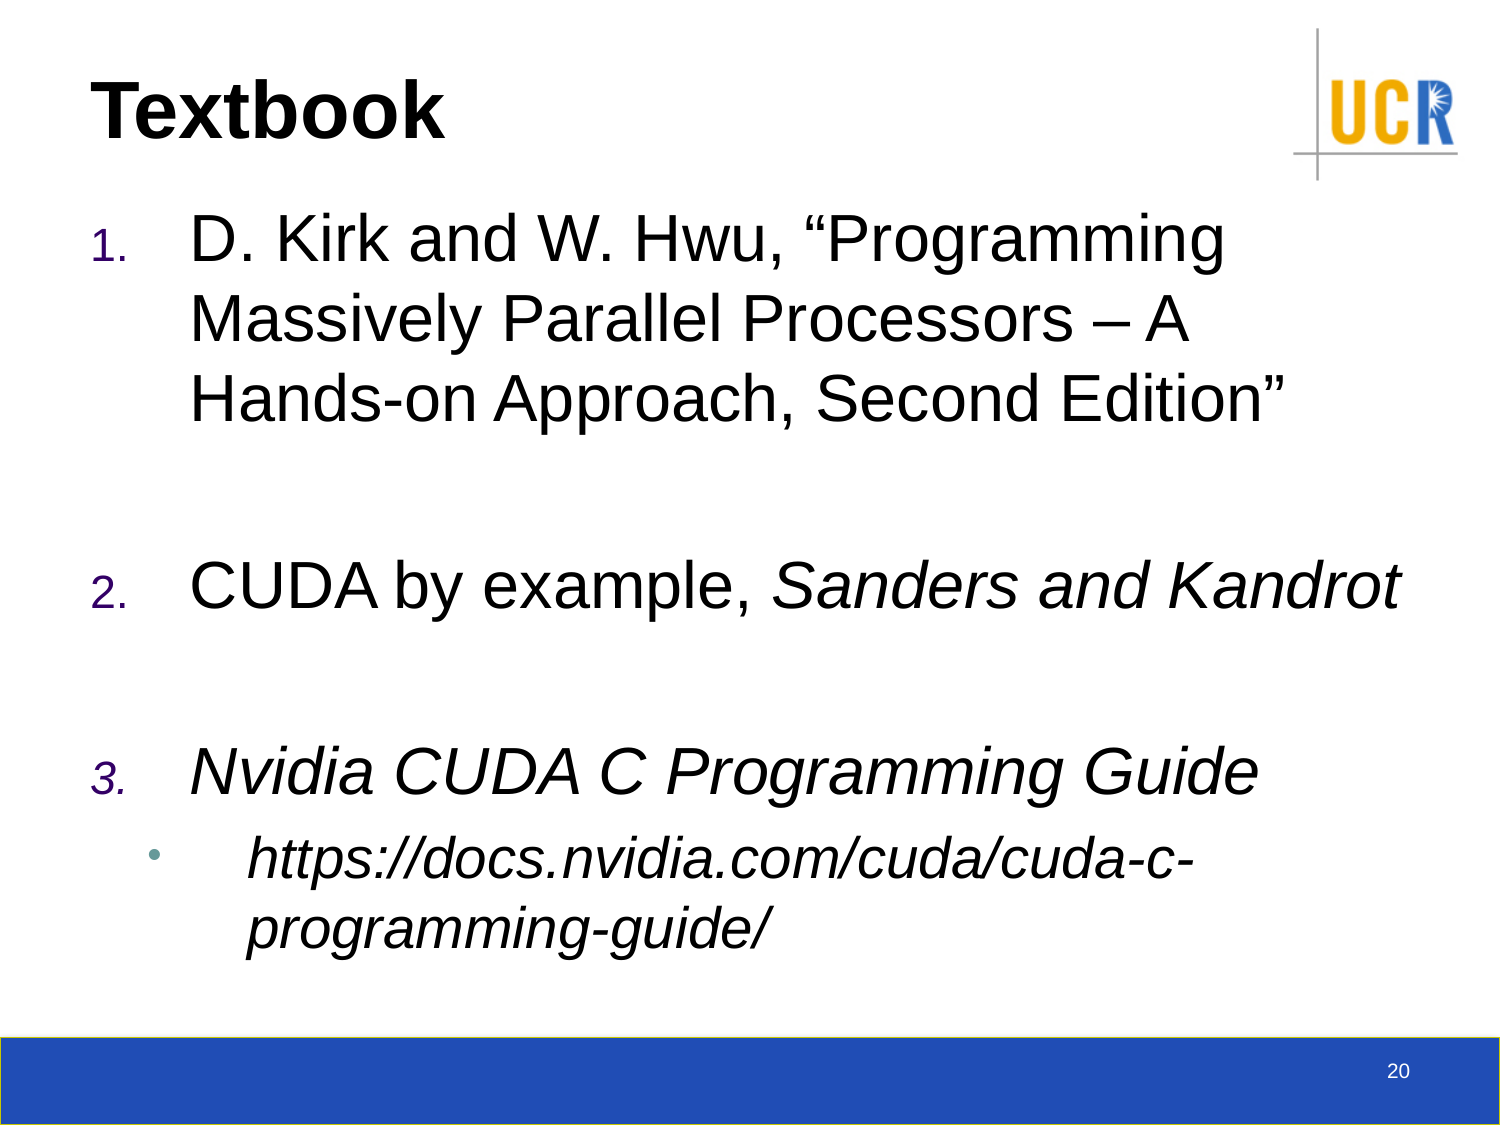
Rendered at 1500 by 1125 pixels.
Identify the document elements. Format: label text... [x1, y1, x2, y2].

list D. Kirk and W. Hwu, “Programming Massively Parallel Processors – A Hands-on Approach, Second Edition” CUDA by example, Sanders and Kandrot Nvidia CUDA C Programming Guide https://docs.nvidia.com/cuda/cuda-c-programming-guide/ [75, 187, 1425, 1025]
title Textbook [75, 37, 1300, 163]
slide_number 20 [1074, 1050, 1425, 1100]
picture [1282, 0, 1500, 196]
